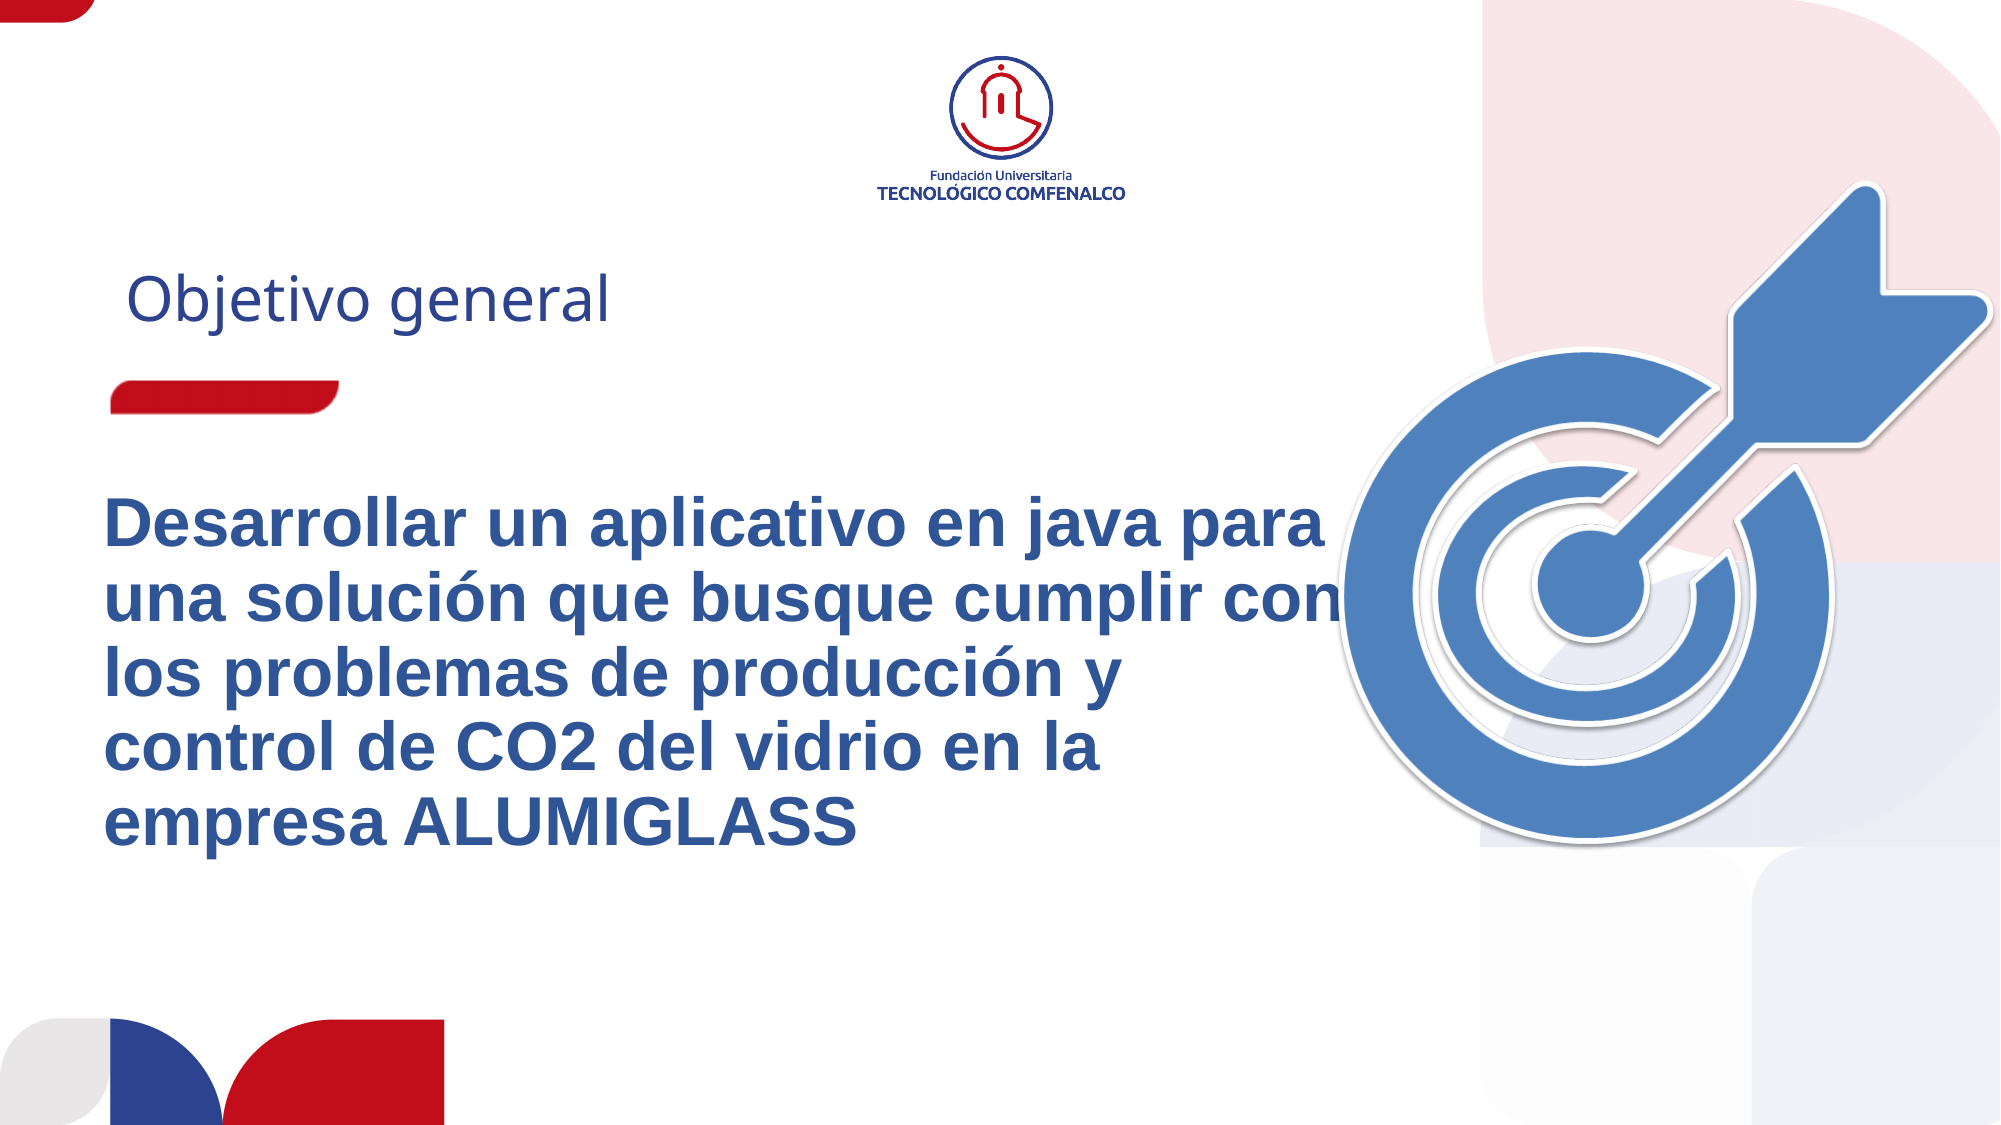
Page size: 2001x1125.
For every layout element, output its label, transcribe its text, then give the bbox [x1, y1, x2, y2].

picture [0, 0, 2001, 1125]
text_box Objetivo general [110, 224, 723, 343]
text_box Desarrollar un aplicativo en java para una solución que busque cumplir con los problemas de producción y control de CO2 del vidrio en la empresa ALUMIGLASS CARIBE. [88, 479, 1374, 901]
